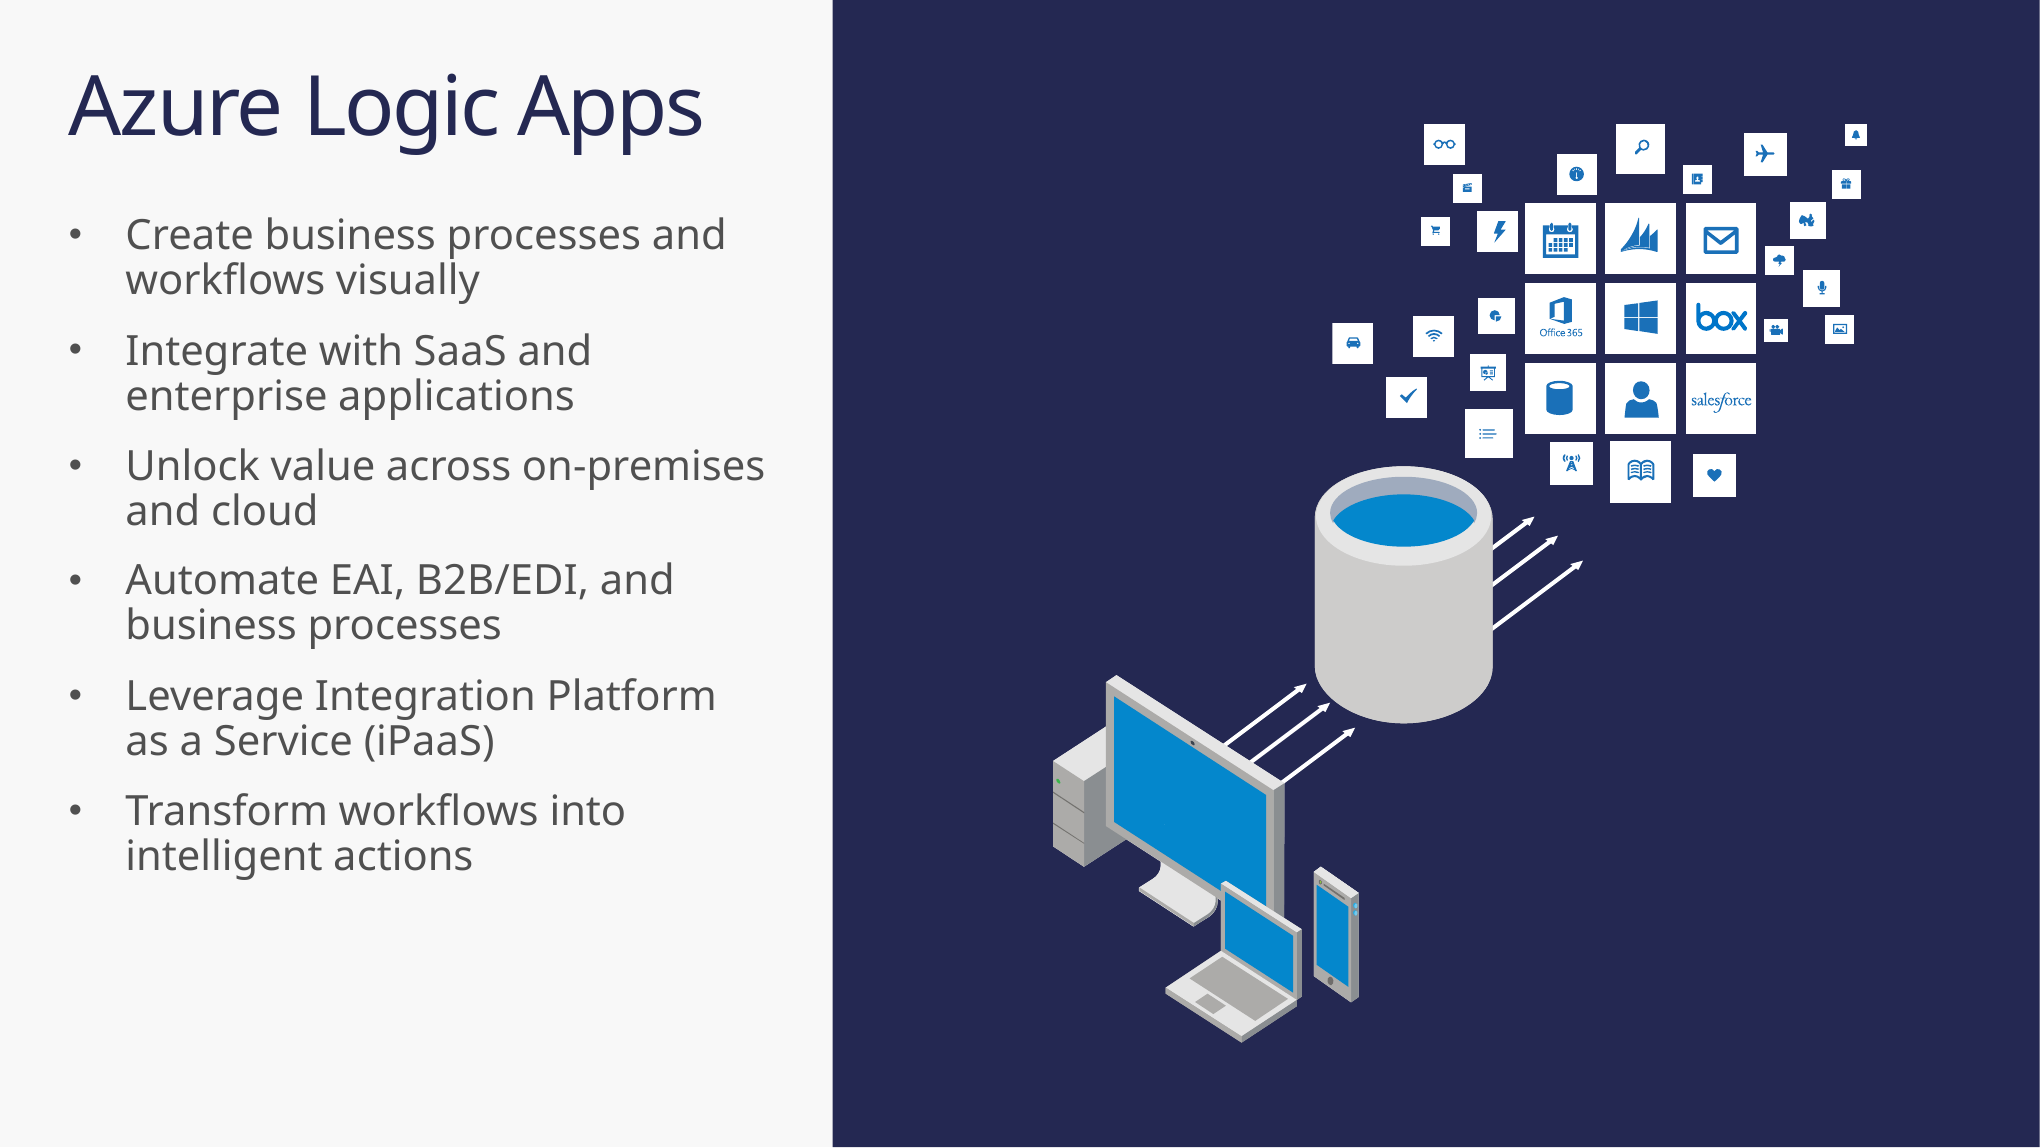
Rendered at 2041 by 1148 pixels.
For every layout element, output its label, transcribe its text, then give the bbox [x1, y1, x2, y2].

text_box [1052, 674, 1360, 1043]
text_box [1535, 535, 1559, 560]
title Azure Logic Apps [45, 48, 1996, 199]
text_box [1493, 516, 1535, 636]
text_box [1314, 466, 1493, 724]
picture [1332, 123, 1868, 504]
text_box [832, 0, 2040, 1148]
list Create business processes and workflows visually Integrate with SaaS and enterprise applications Unlock value across on-premises and cloud Automate EAI, B2B/EDI, and business processes Leverage Integration Platform as a Service (iPaaS) Transform workflows into intelligent actions [45, 199, 792, 988]
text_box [1493, 560, 1584, 680]
